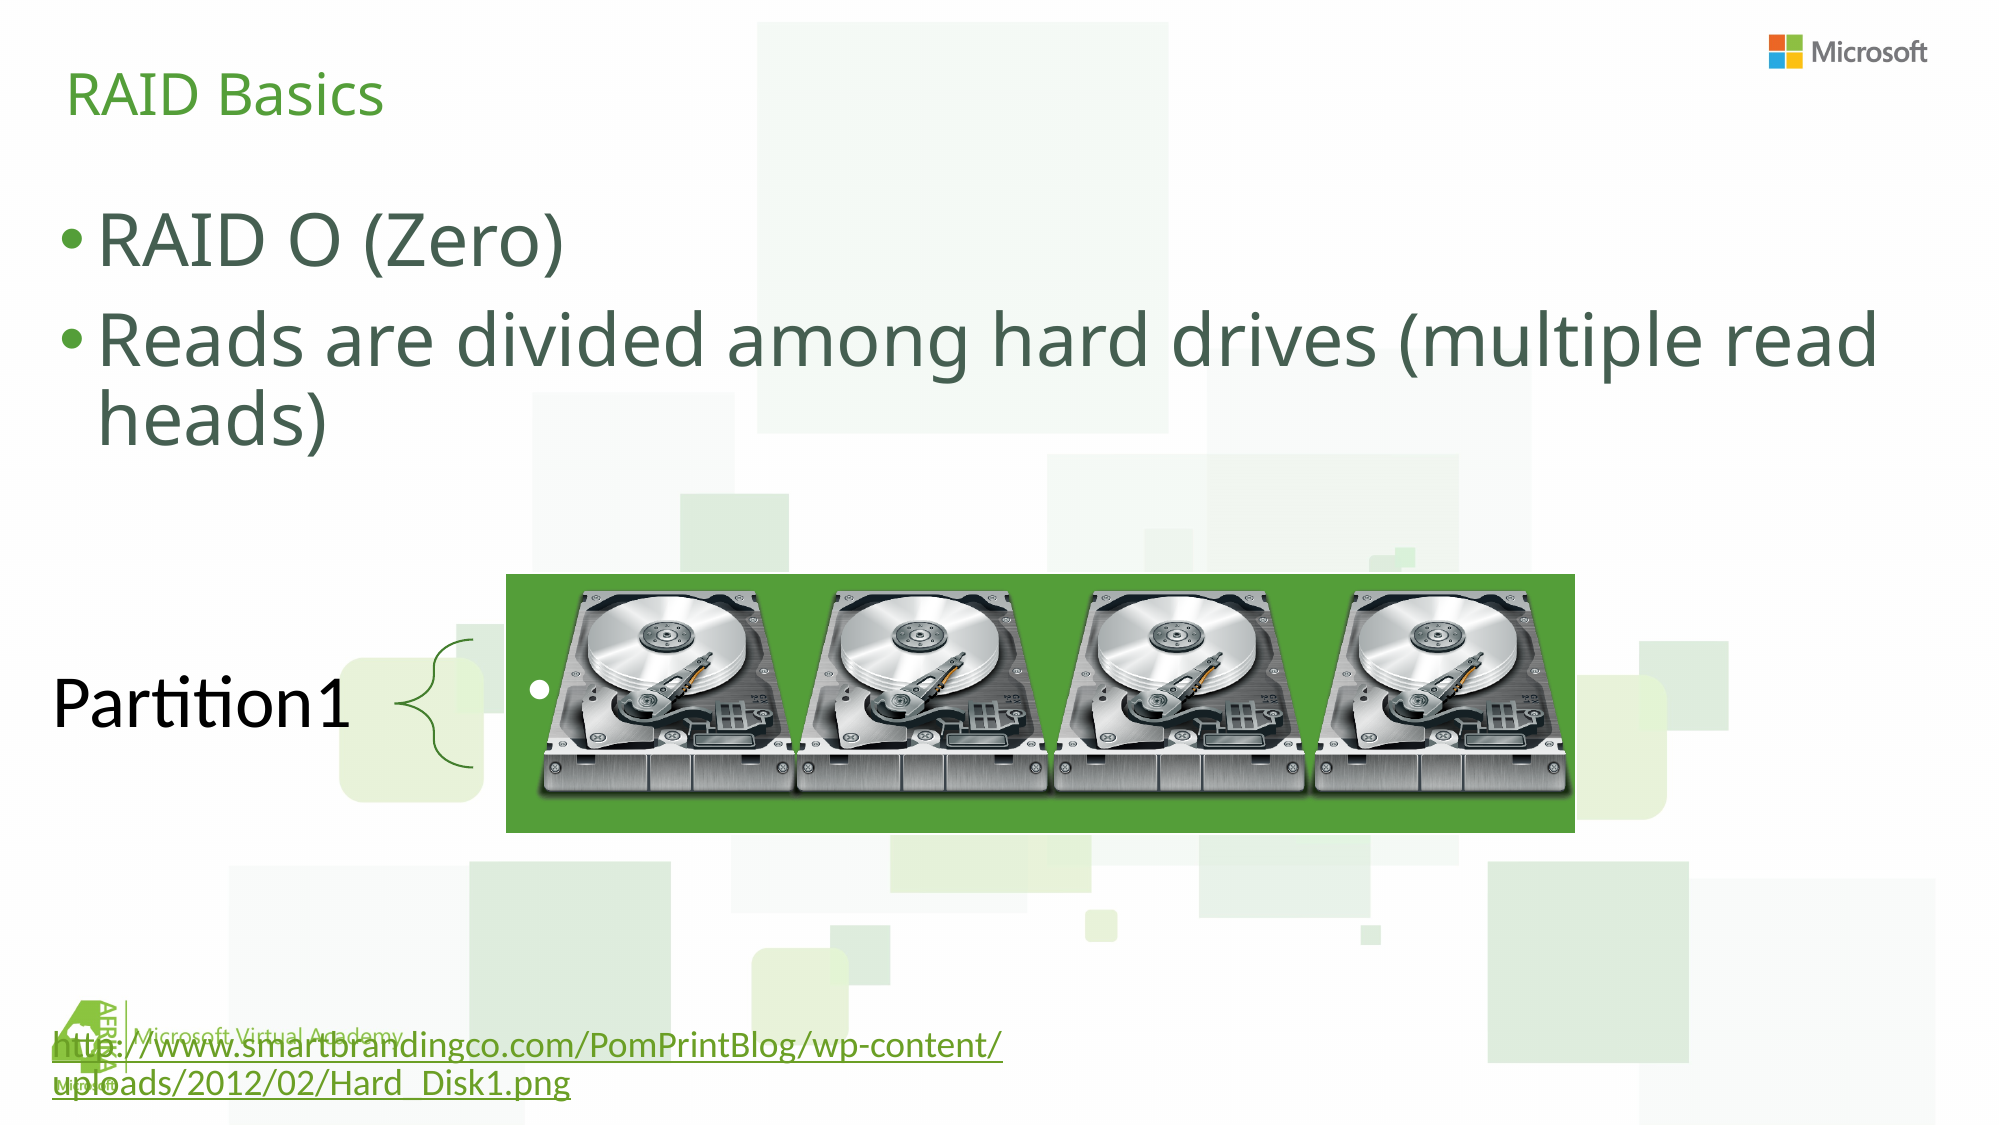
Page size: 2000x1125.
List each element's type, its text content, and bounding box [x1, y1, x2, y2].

list RAID O (Zero) Reads are divided among hard drives (multiple read heads) [44, 195, 1956, 521]
picture [0, 0, 2000, 1125]
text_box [0, 262, 1577, 1125]
title RAID Basics [50, 37, 1775, 157]
